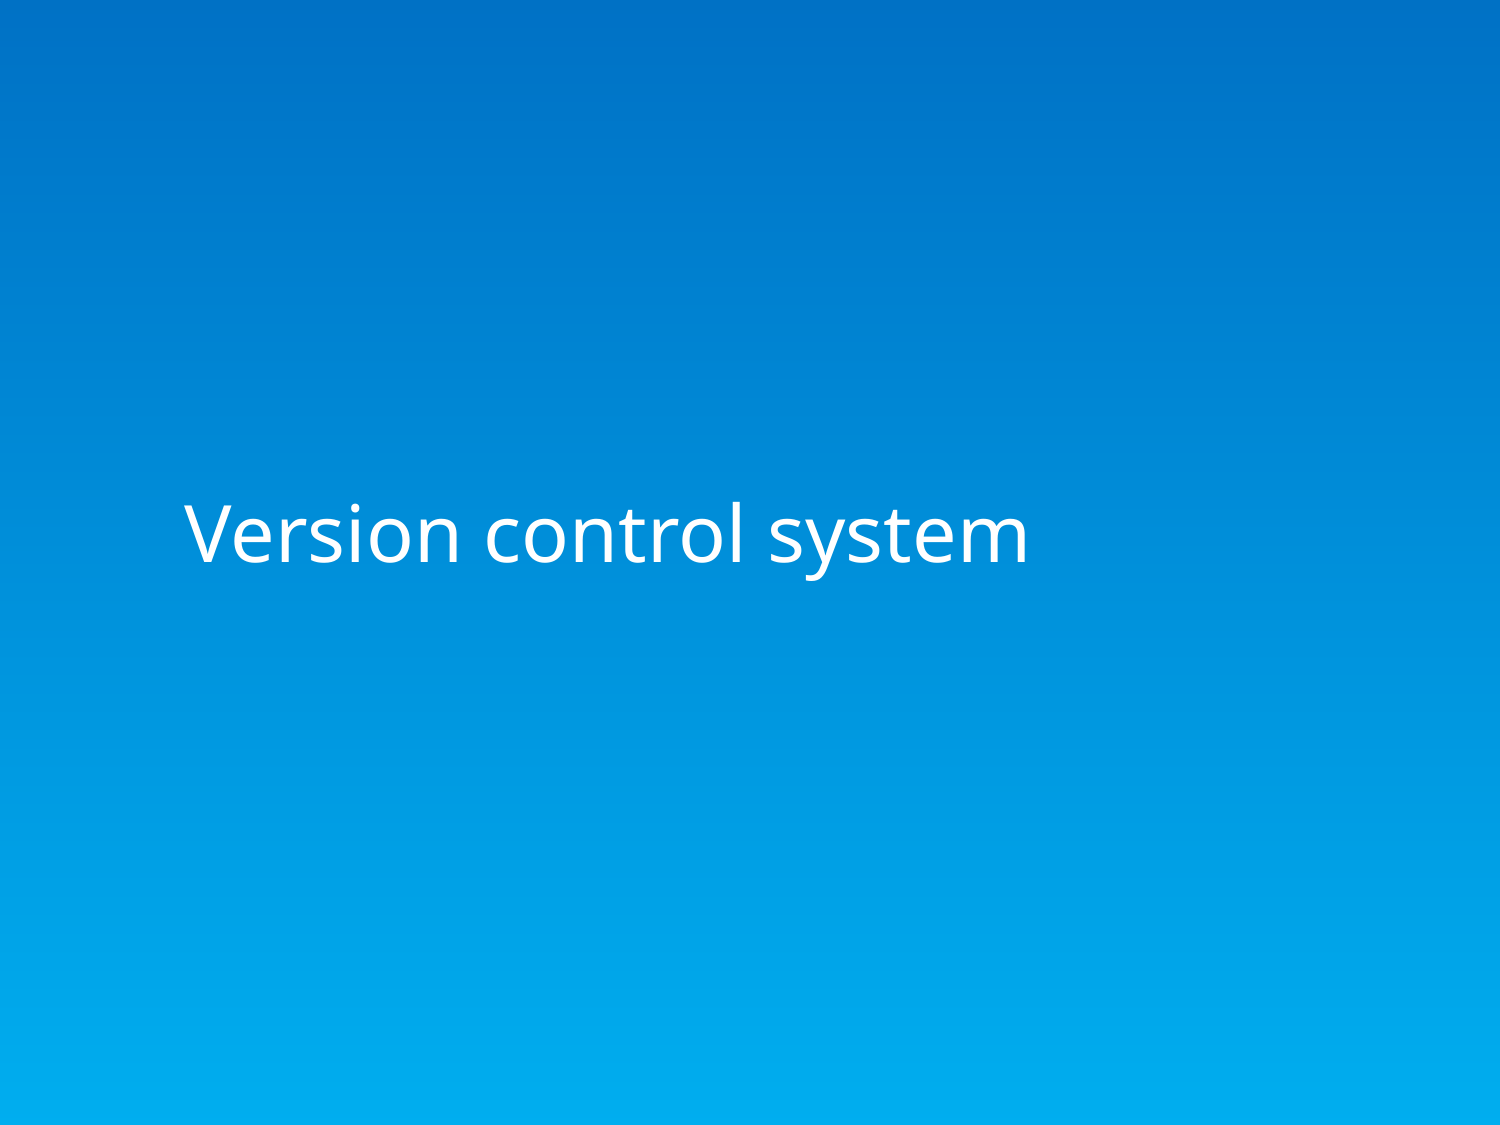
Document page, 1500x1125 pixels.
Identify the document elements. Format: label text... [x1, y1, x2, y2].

title Version control system [76, 418, 1140, 643]
